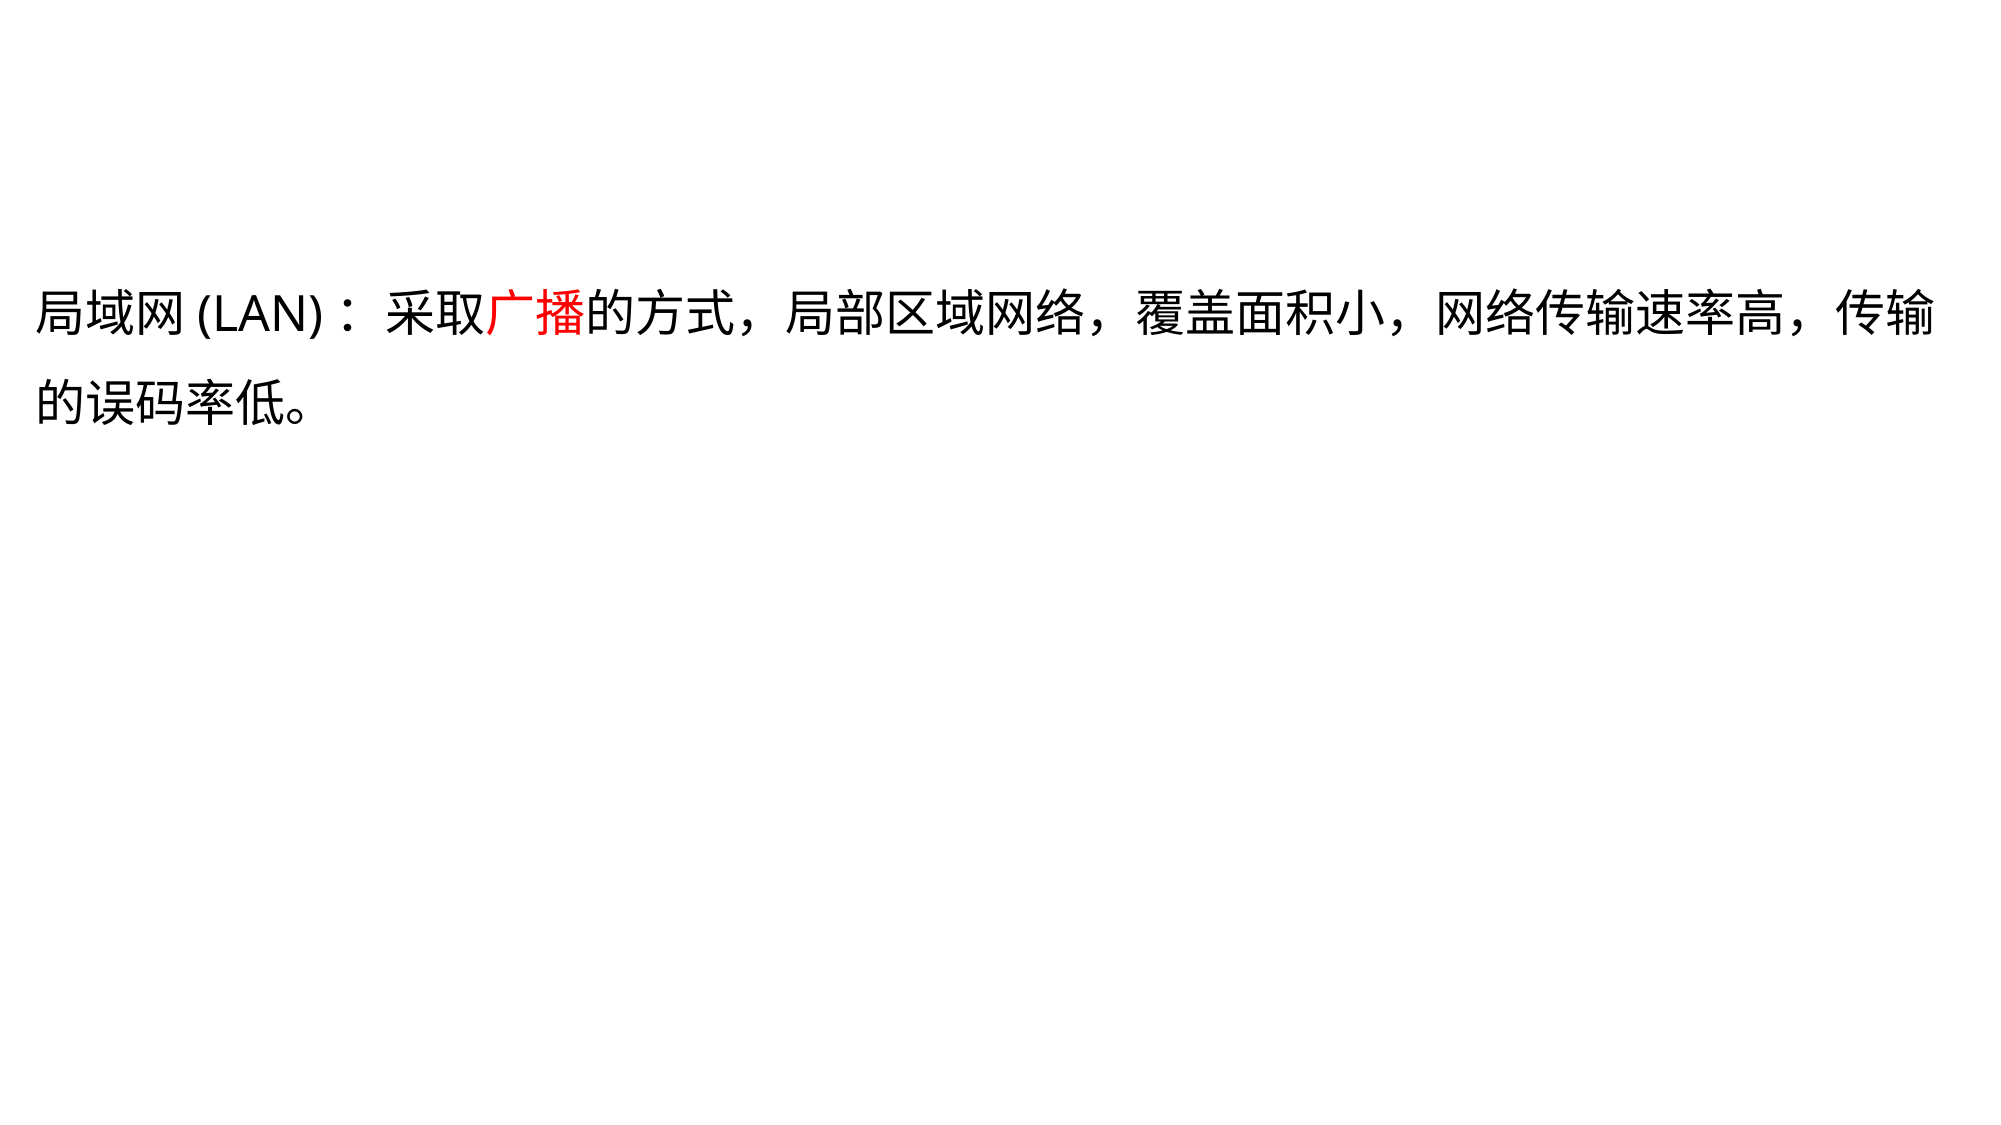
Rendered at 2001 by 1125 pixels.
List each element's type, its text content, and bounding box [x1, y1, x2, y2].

text_box 局域网(LAN)：采取广播的方式，局部区域网络，覆盖面积小，网络传输速率高，传输的误码率低。 [20, 243, 1971, 439]
